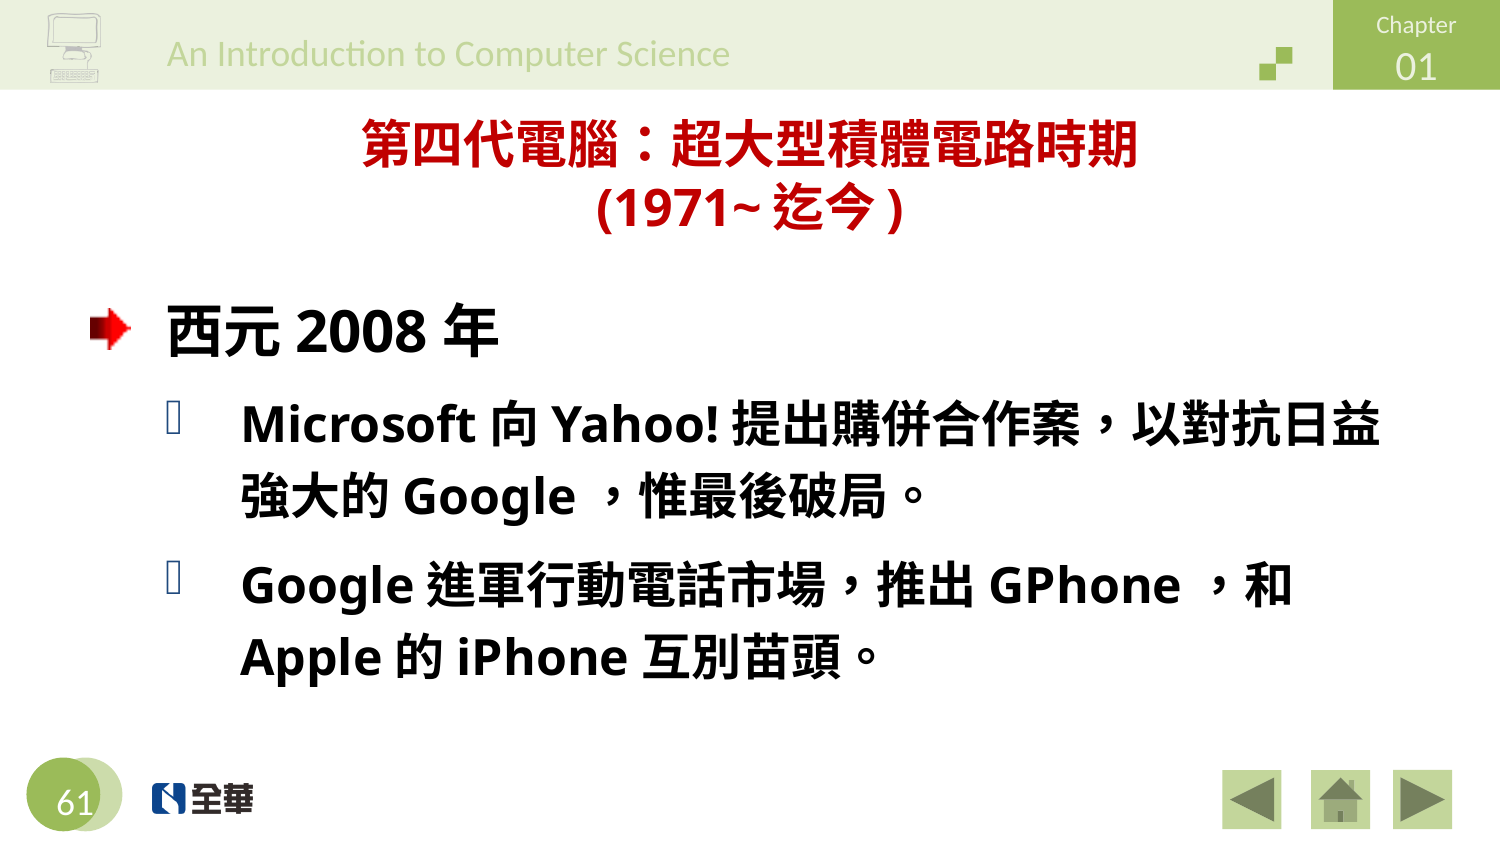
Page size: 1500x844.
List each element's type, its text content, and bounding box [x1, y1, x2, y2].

list 西元2008年 Microsoft向Yahoo!提出購併合作案，以對抗日益強大的Google，惟最後破局。 Google進軍行動電話市場，推出GPhone，和Apple的iPhone互別苗頭。 [75, 272, 1425, 754]
picture [152, 783, 253, 814]
title 第四代電腦：超大型積體電路時期 (1971~迄今) [75, 104, 1425, 245]
picture [90, 308, 131, 350]
text_box [247, 627, 485, 689]
picture [47, 13, 101, 83]
